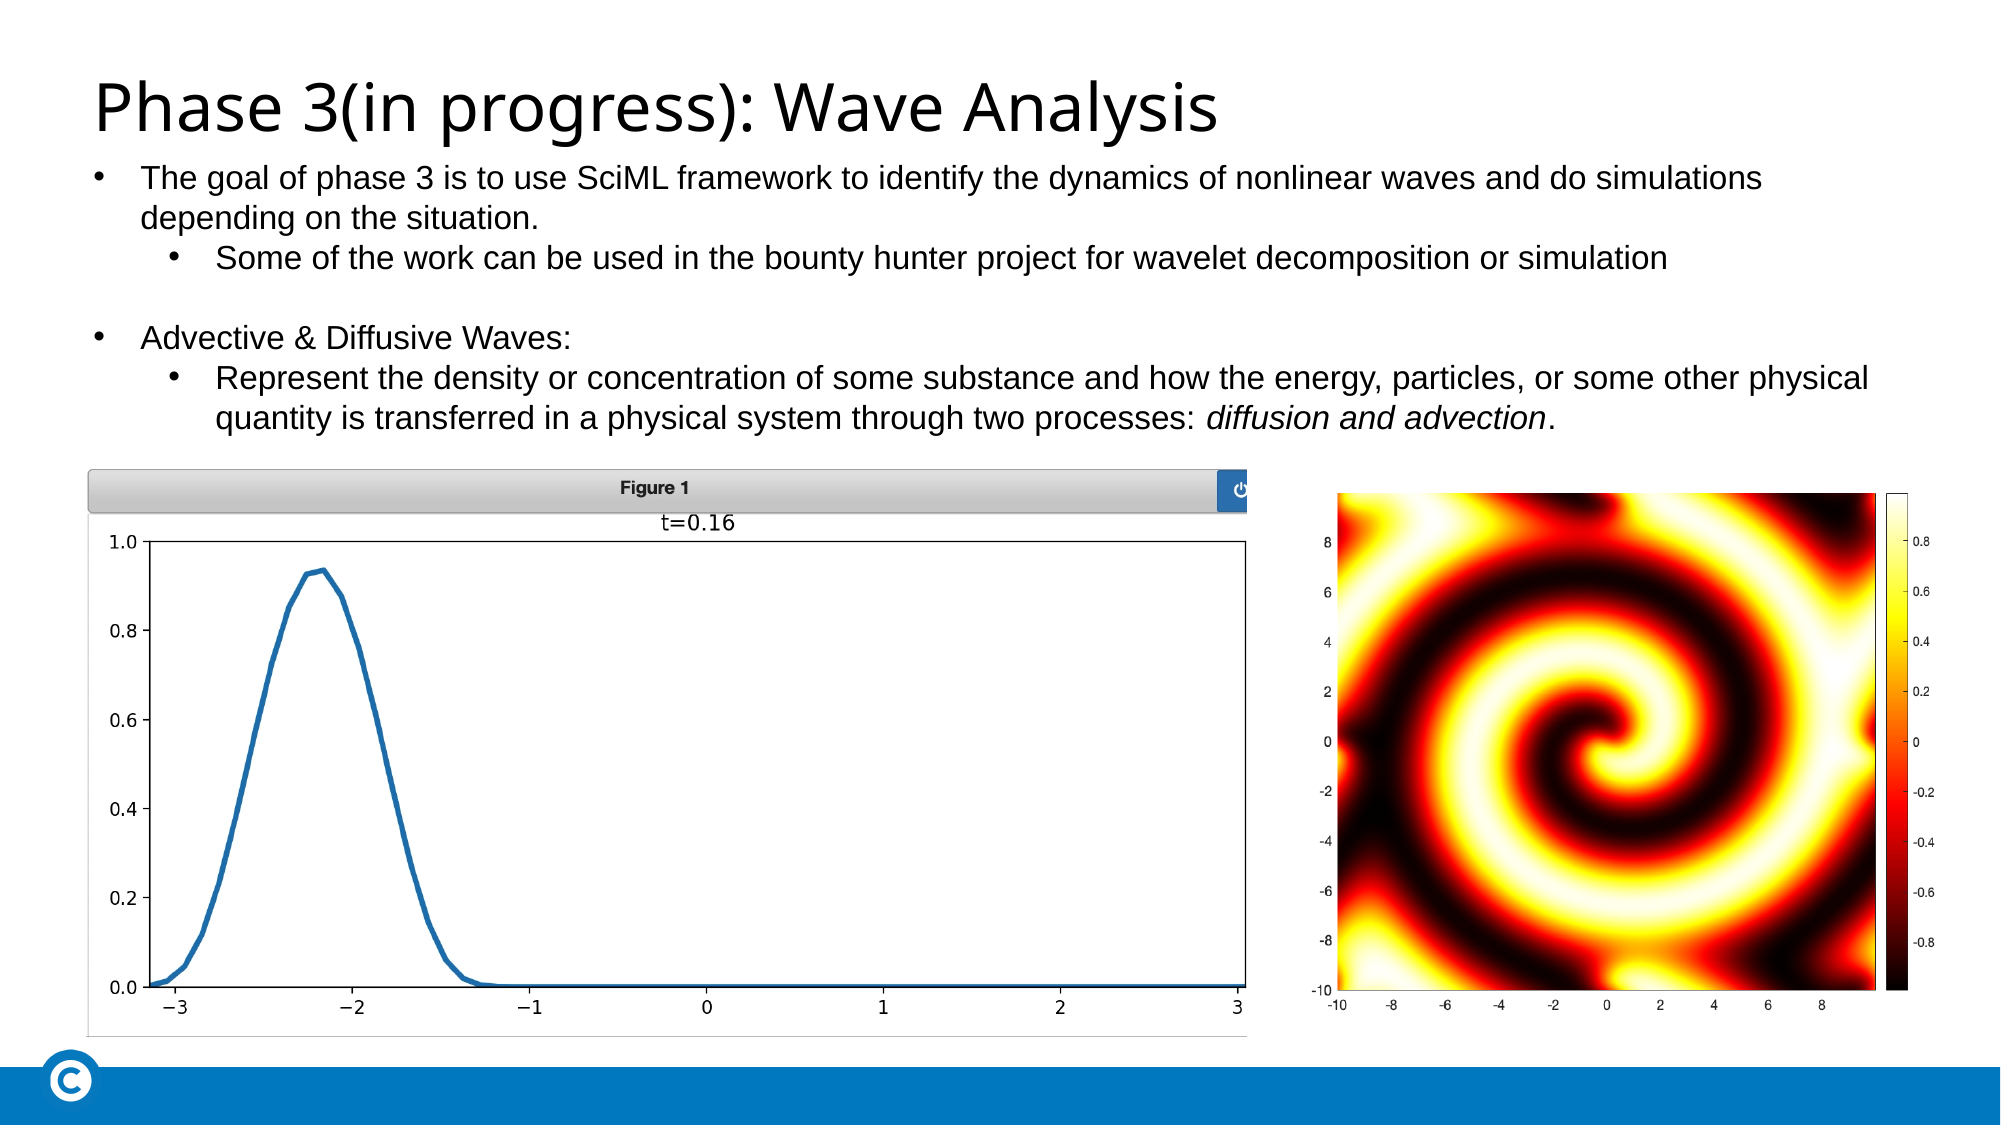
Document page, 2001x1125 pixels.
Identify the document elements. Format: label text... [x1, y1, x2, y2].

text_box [85, 465, 1247, 1038]
text_box The goal of phase 3 is to use SciML framework to identify the dynamics of nonlinear waves and do simulations depending on the situation. Some of the work can be used in the bounty hunter project for wavelet decomposition or simulation Advective & Diffusive Waves: Represent the density or concentration of some substance and how the energy, particles, or some other physical quantity is transferred in a physical system through two processes: diffusion and advection. [78, 148, 1922, 643]
picture [0, 0, 2001, 1125]
title Phase 3(in progress): Wave Analysis [78, 0, 2000, 219]
